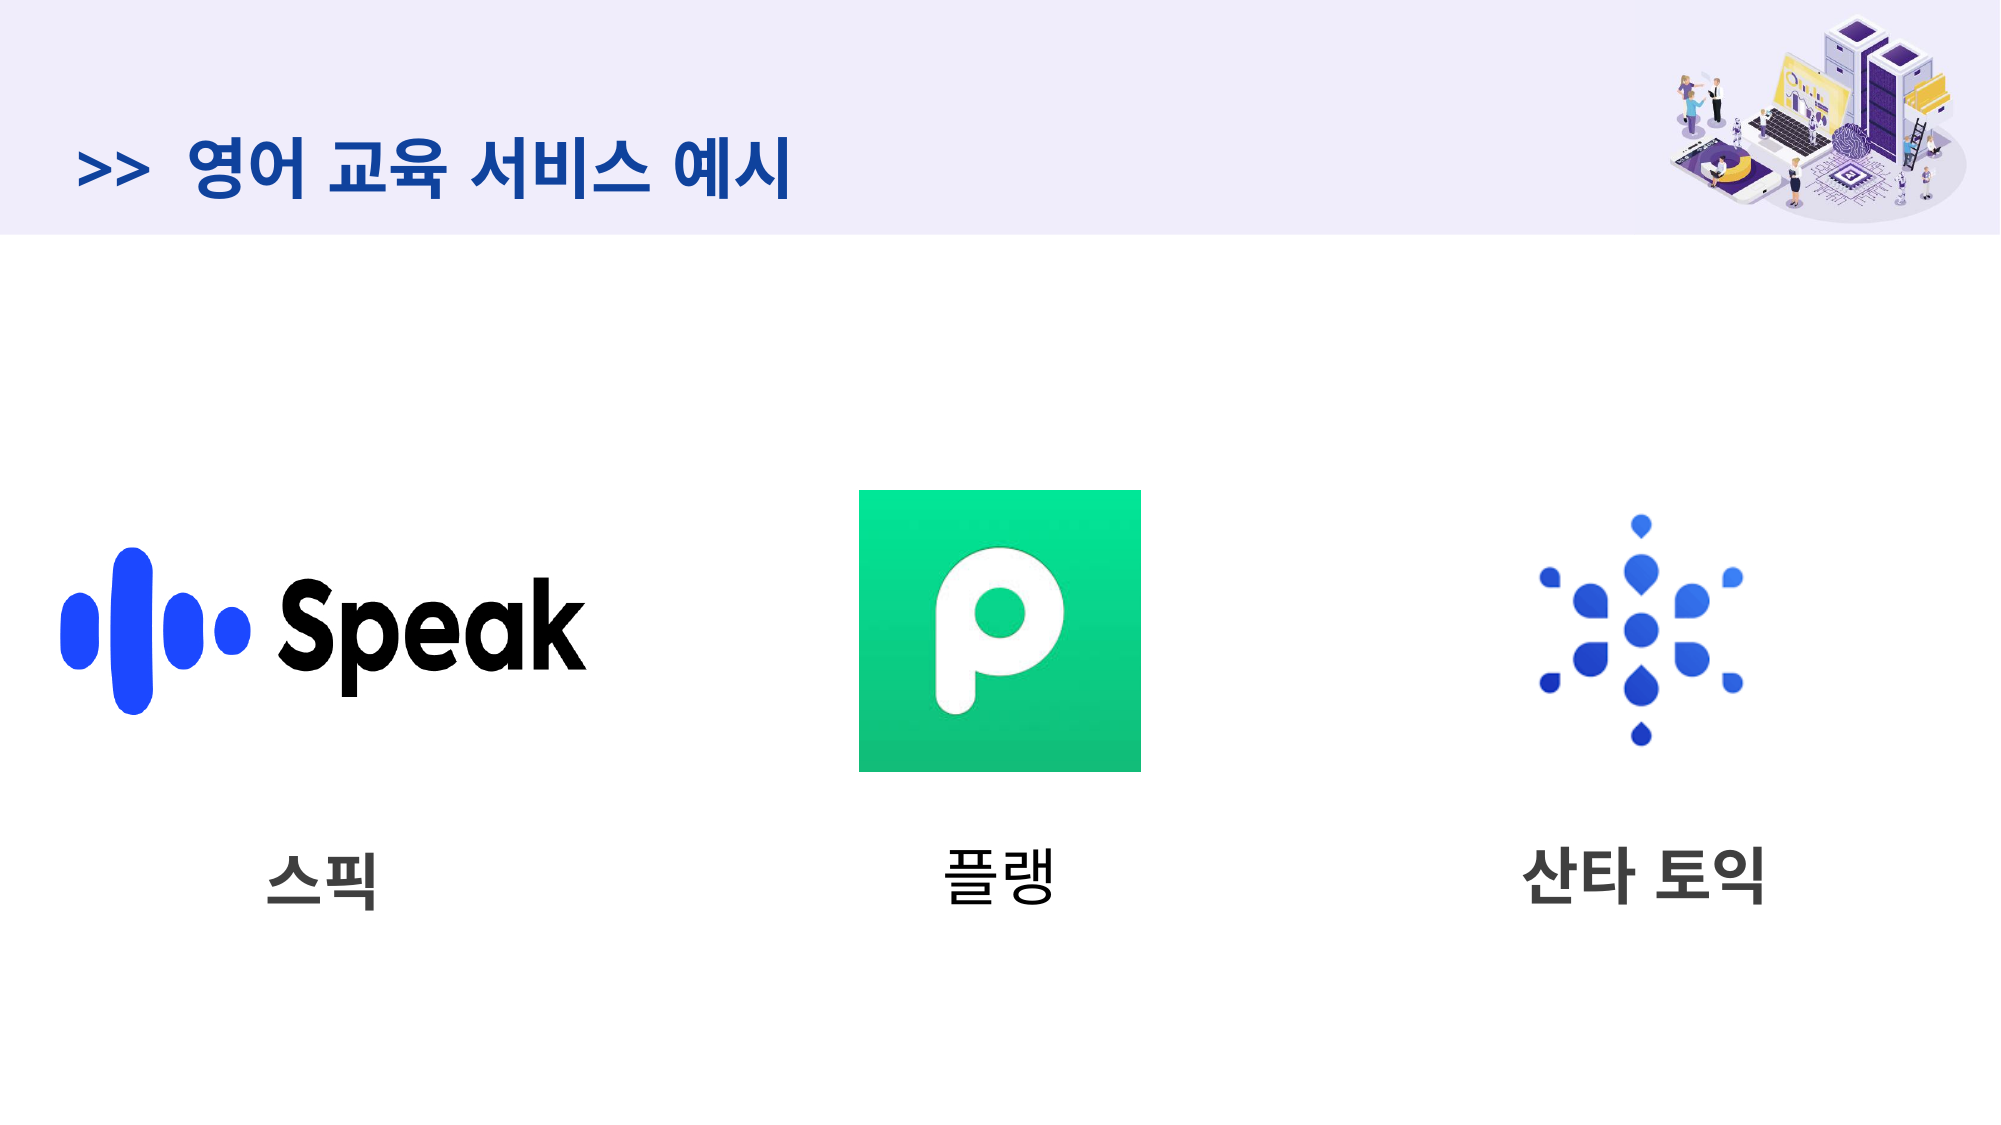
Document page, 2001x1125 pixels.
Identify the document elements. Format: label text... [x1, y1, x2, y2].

picture [0, 489, 653, 772]
picture [1634, 0, 2000, 235]
text_box >> 영어 교육 서비스 예시 [61, 79, 1214, 215]
text_box [0, 0, 1632, 235]
text_box 산타 토익 [1479, 829, 1811, 920]
text_box 플랭 [834, 830, 1166, 921]
text_box 스픽 [157, 834, 489, 925]
picture [859, 490, 1141, 773]
picture [1465, 454, 1818, 807]
